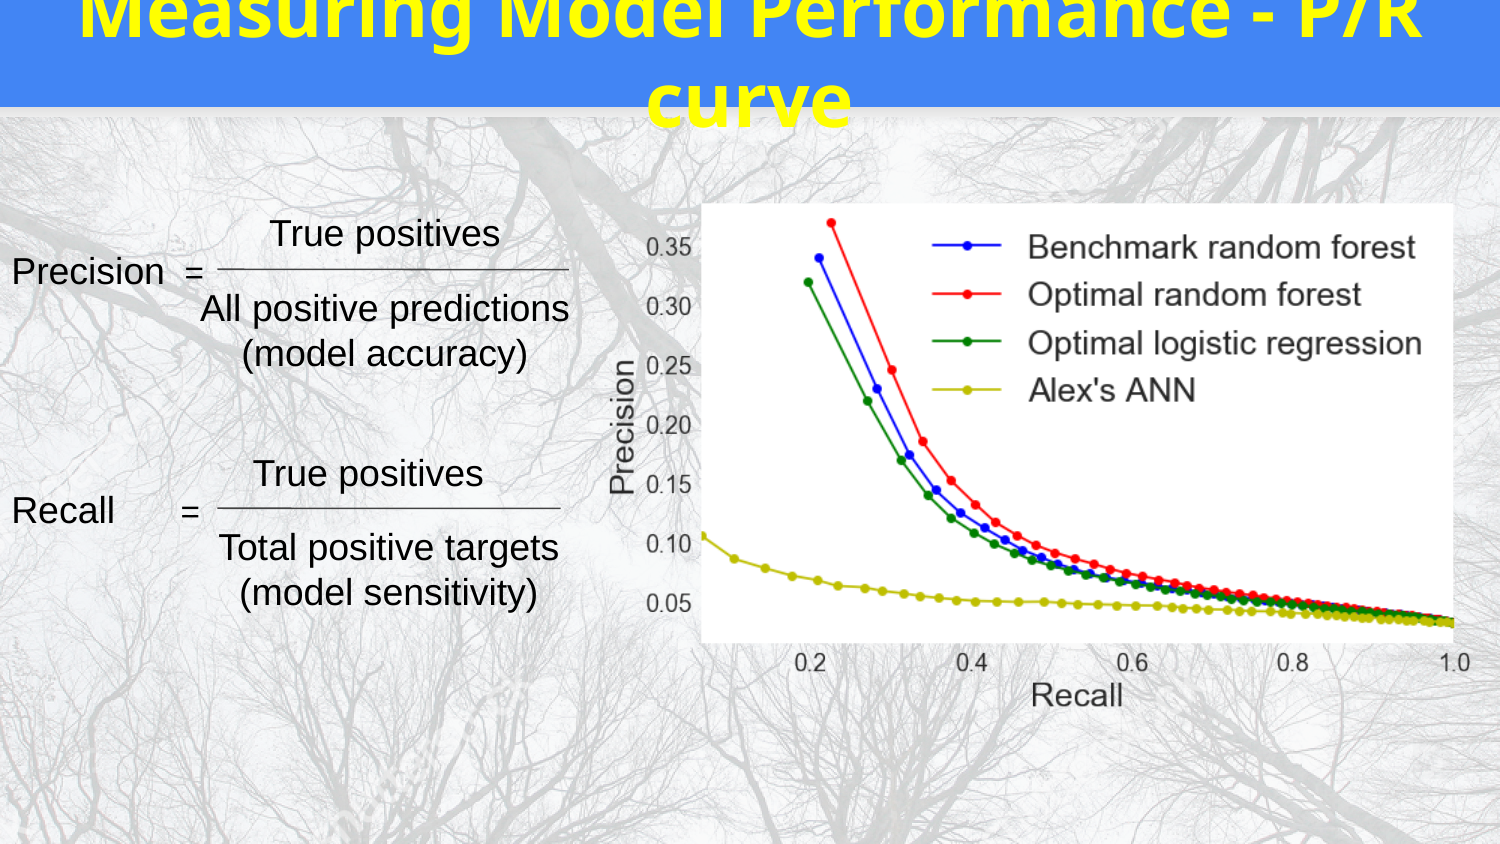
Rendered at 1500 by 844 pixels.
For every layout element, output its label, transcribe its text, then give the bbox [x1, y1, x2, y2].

title Measuring Model Performance - P/R curve [0, 2, 1500, 102]
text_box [0, 194, 597, 369]
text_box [0, 433, 585, 608]
picture [0, 117, 1500, 844]
